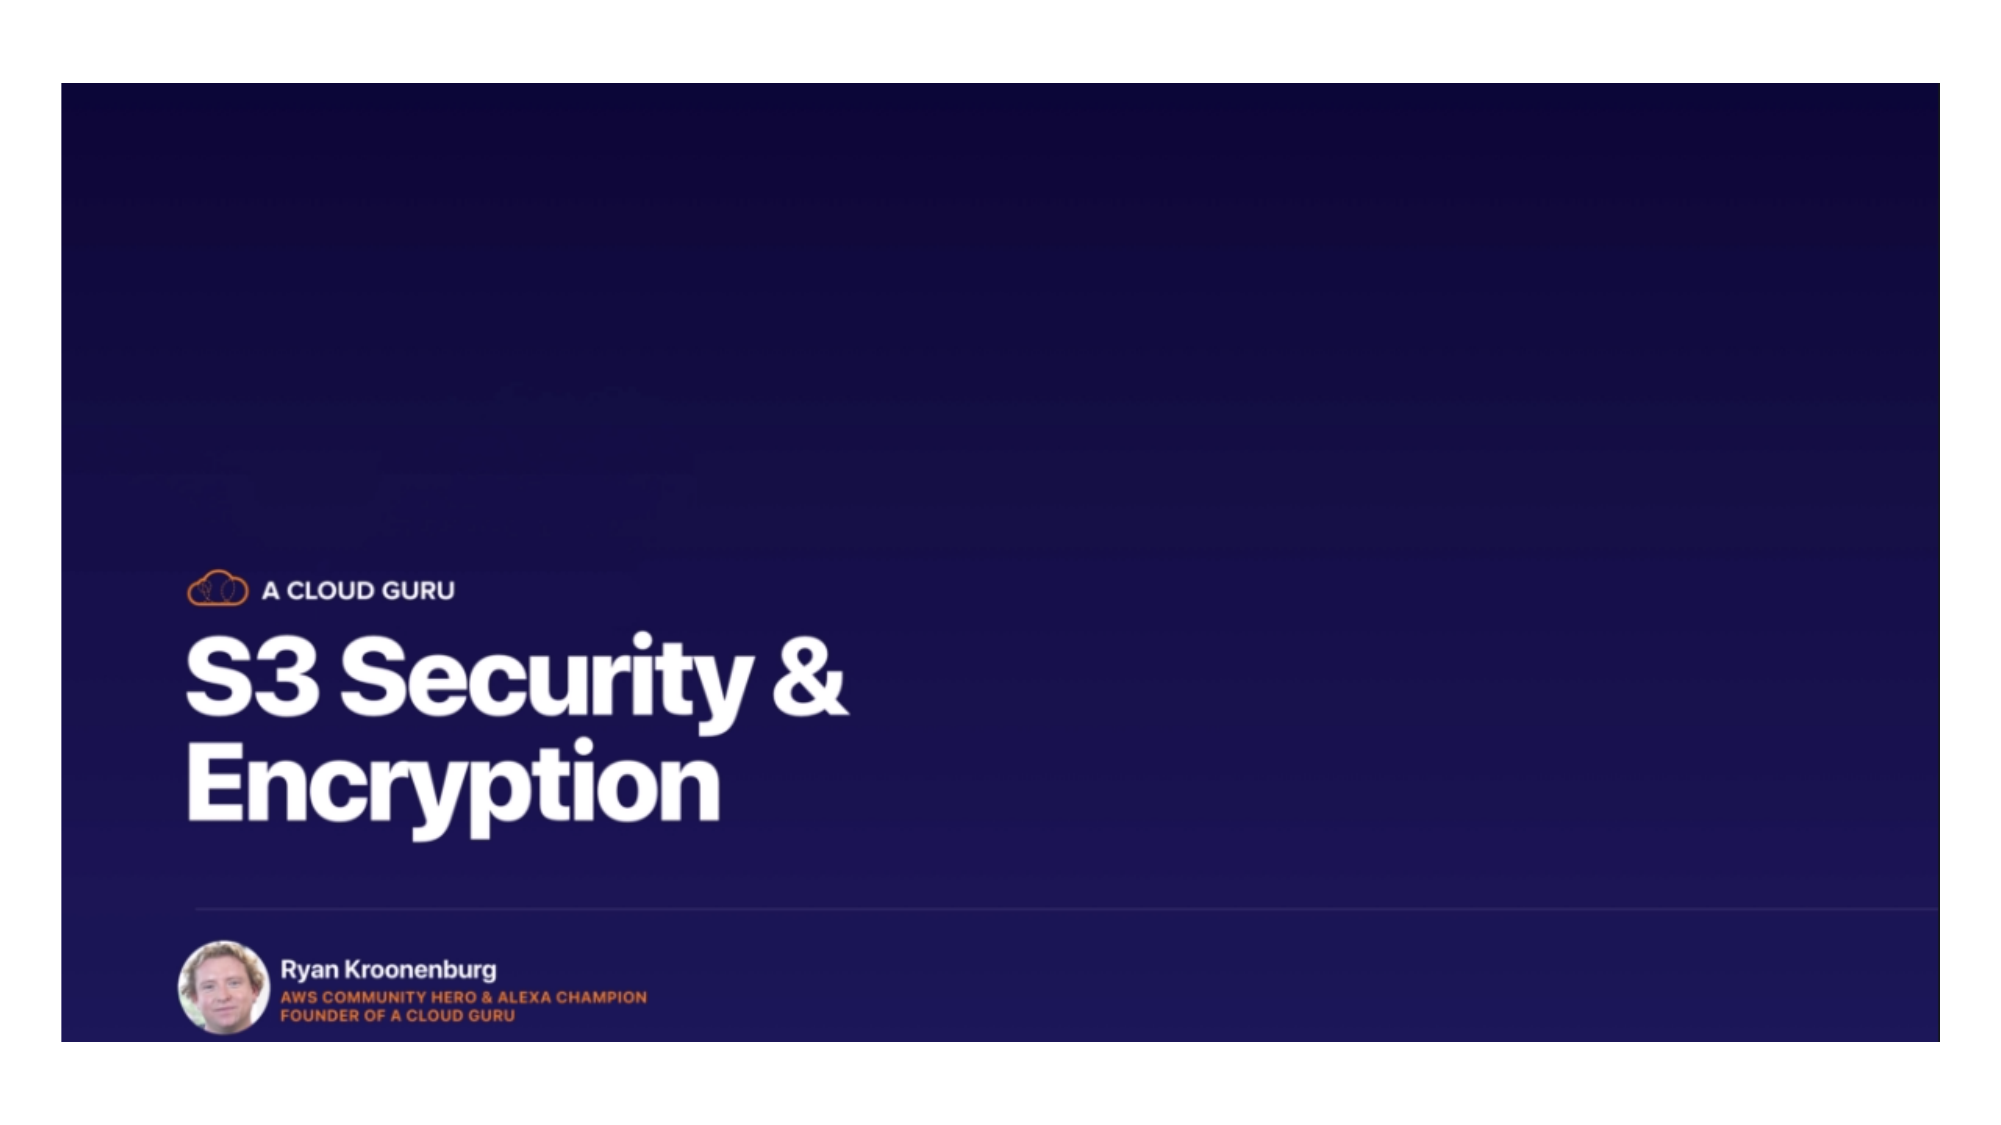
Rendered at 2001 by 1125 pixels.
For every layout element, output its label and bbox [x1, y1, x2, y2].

picture [60, 83, 1940, 1042]
